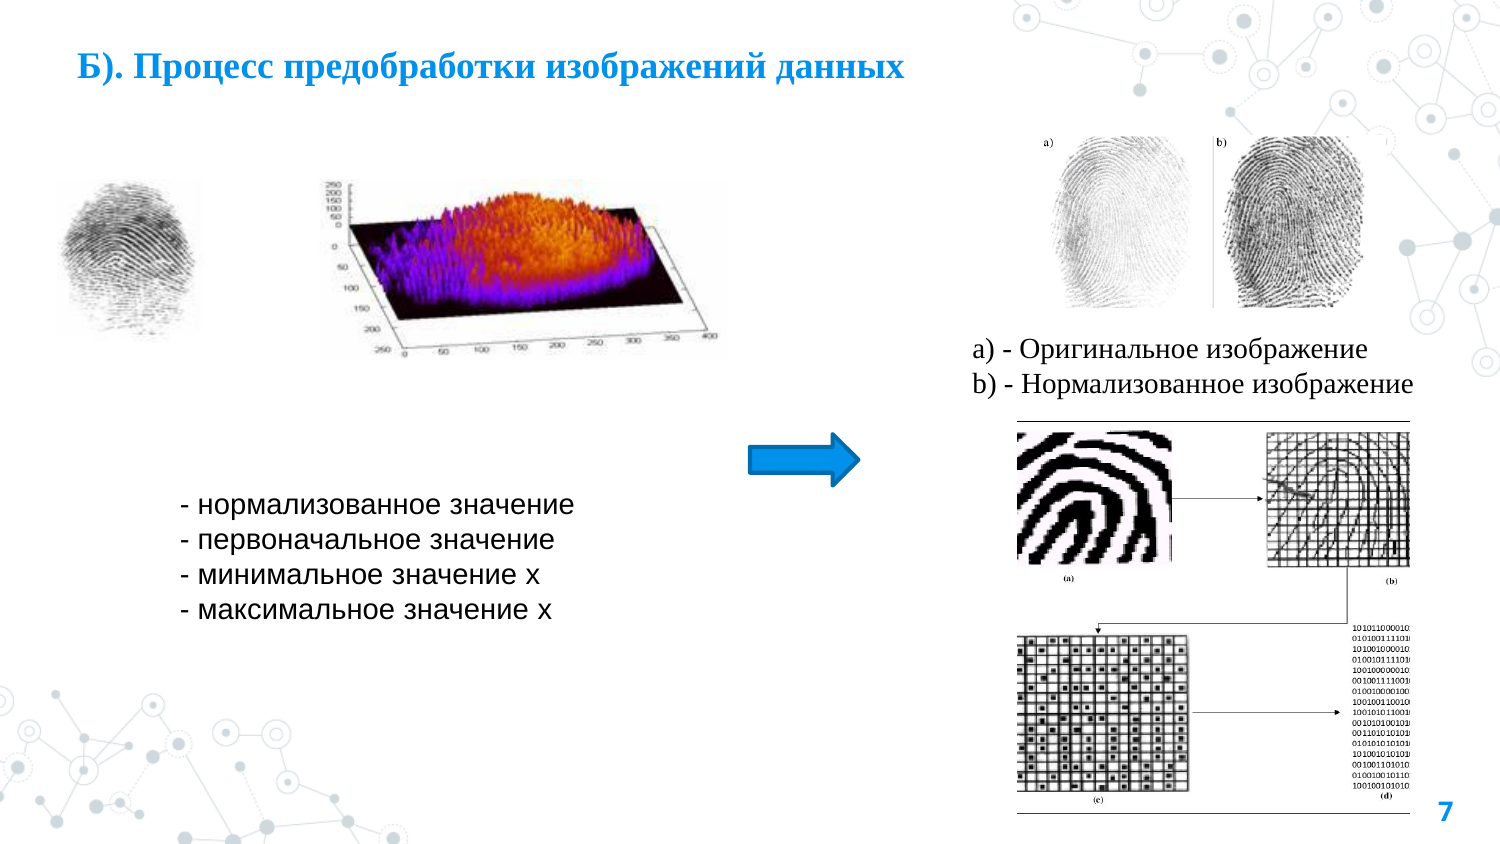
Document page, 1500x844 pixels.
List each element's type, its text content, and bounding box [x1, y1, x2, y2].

text_box [747, 432, 861, 488]
picture [0, 0, 1500, 844]
text_box a) - Оригинальное изображение b) - Нормализованное изображение [957, 322, 1500, 408]
title Б). Процесс предобработки изображений данных [0, 30, 1027, 102]
slide_number 7 [1378, 779, 1469, 844]
